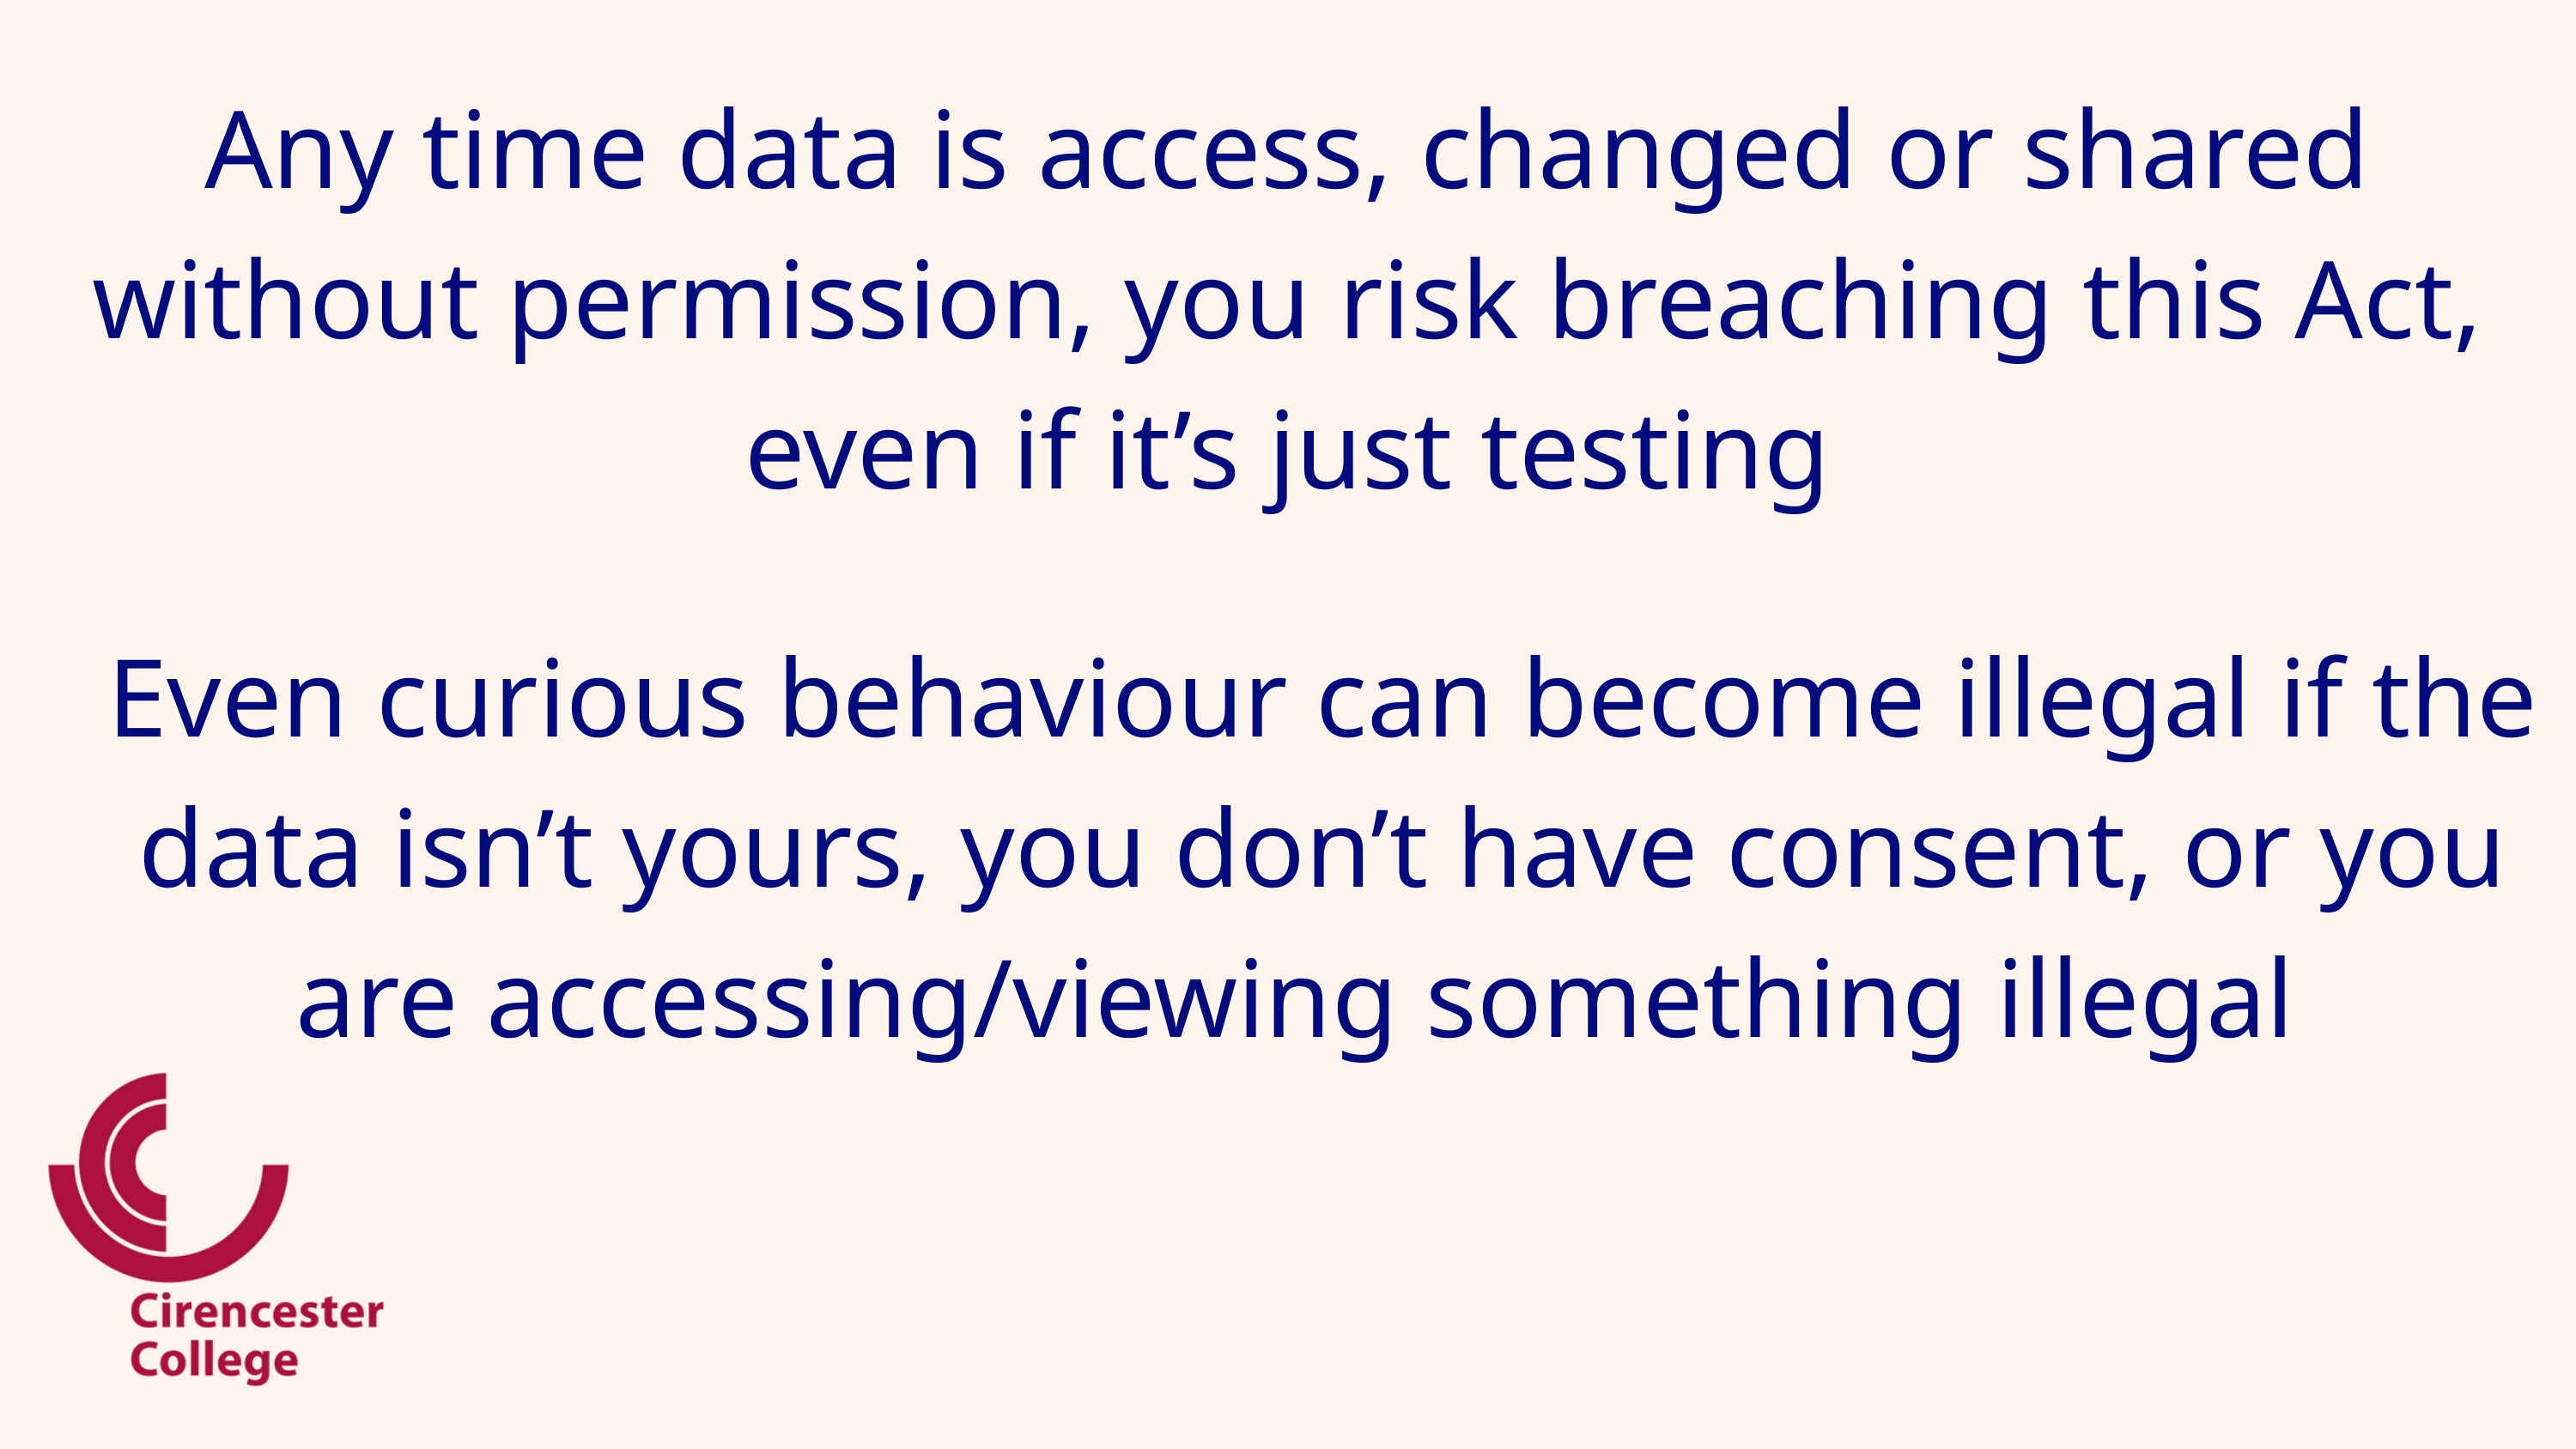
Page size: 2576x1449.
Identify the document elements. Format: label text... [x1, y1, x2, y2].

text_box Even curious behaviour can become illegal if the data isn’t yours, you don’t have consent, or you are accessing/viewing something illegal [70, 608, 2576, 1059]
text_box Any time data is access, changed or shared without permission, you risk breaching this Act, even if it’s just testing [0, 59, 2576, 511]
text_box [34, 1049, 398, 1413]
